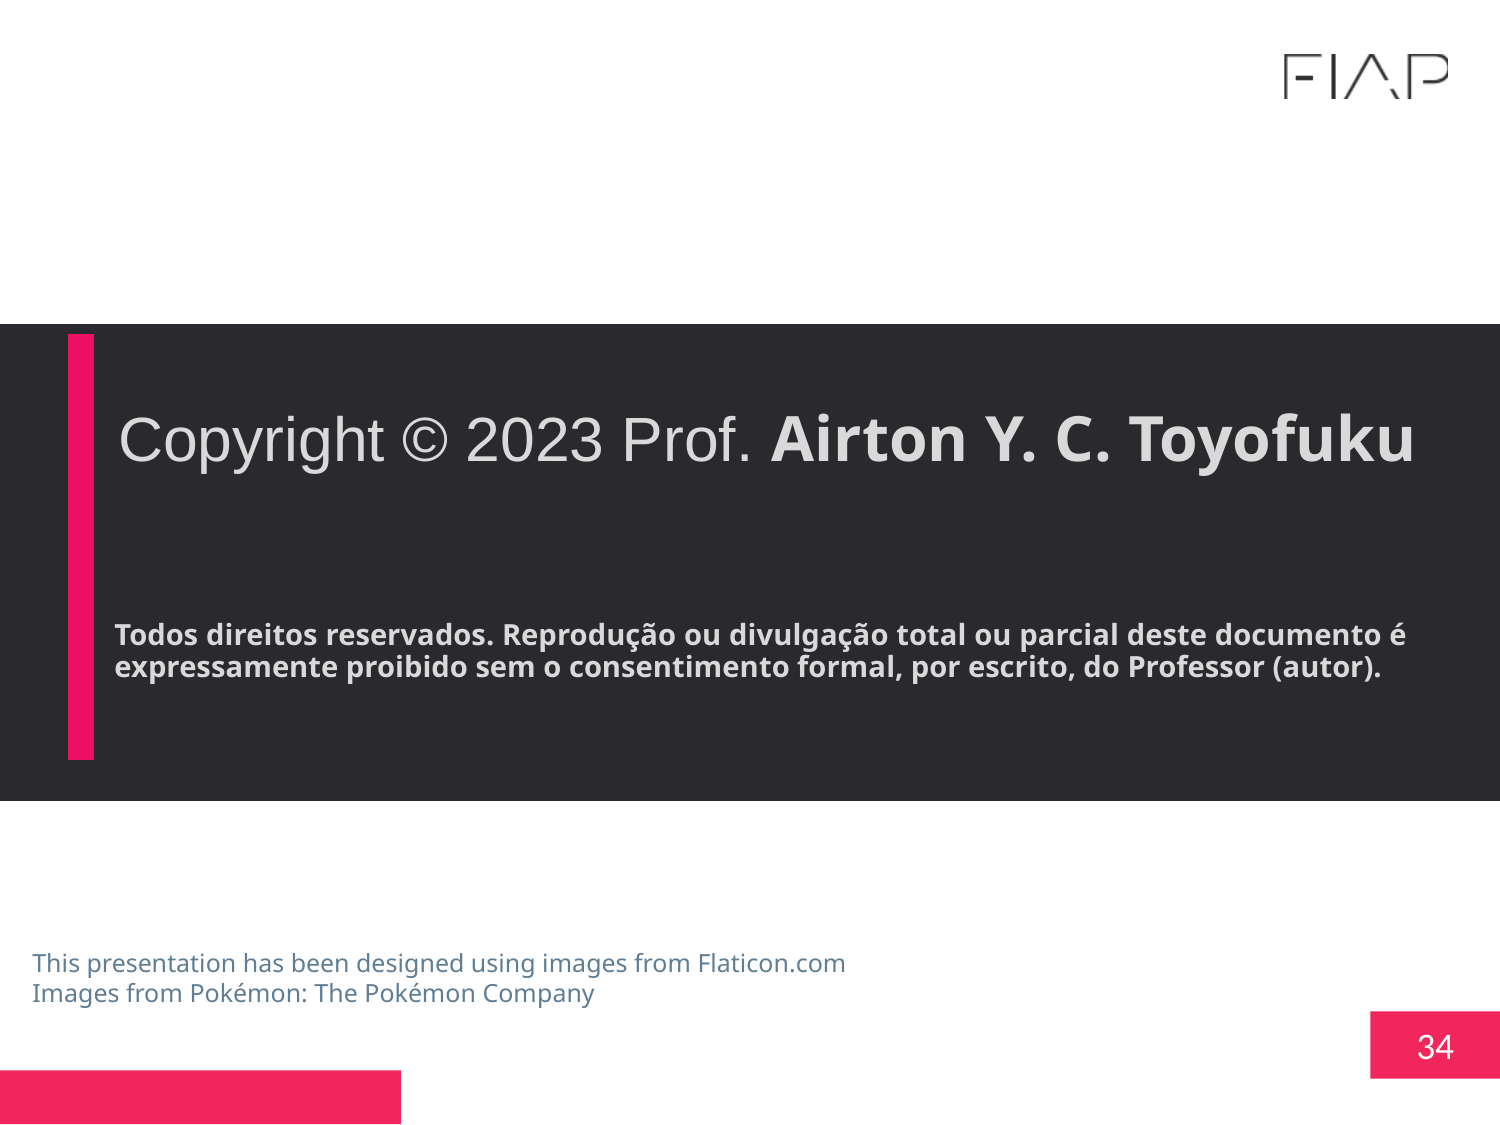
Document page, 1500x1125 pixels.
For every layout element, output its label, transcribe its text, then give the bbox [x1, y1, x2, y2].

picture [0, 324, 1500, 801]
title Copyright © 2023 Prof. Airton Y. C. Toyofuku [103, 340, 1479, 543]
slide_number 34 [1412, 1042, 1500, 1103]
text_box This presentation has been designed using images from Flaticon.com Images from Pokémon: The Pokémon Company [17, 940, 1444, 1016]
